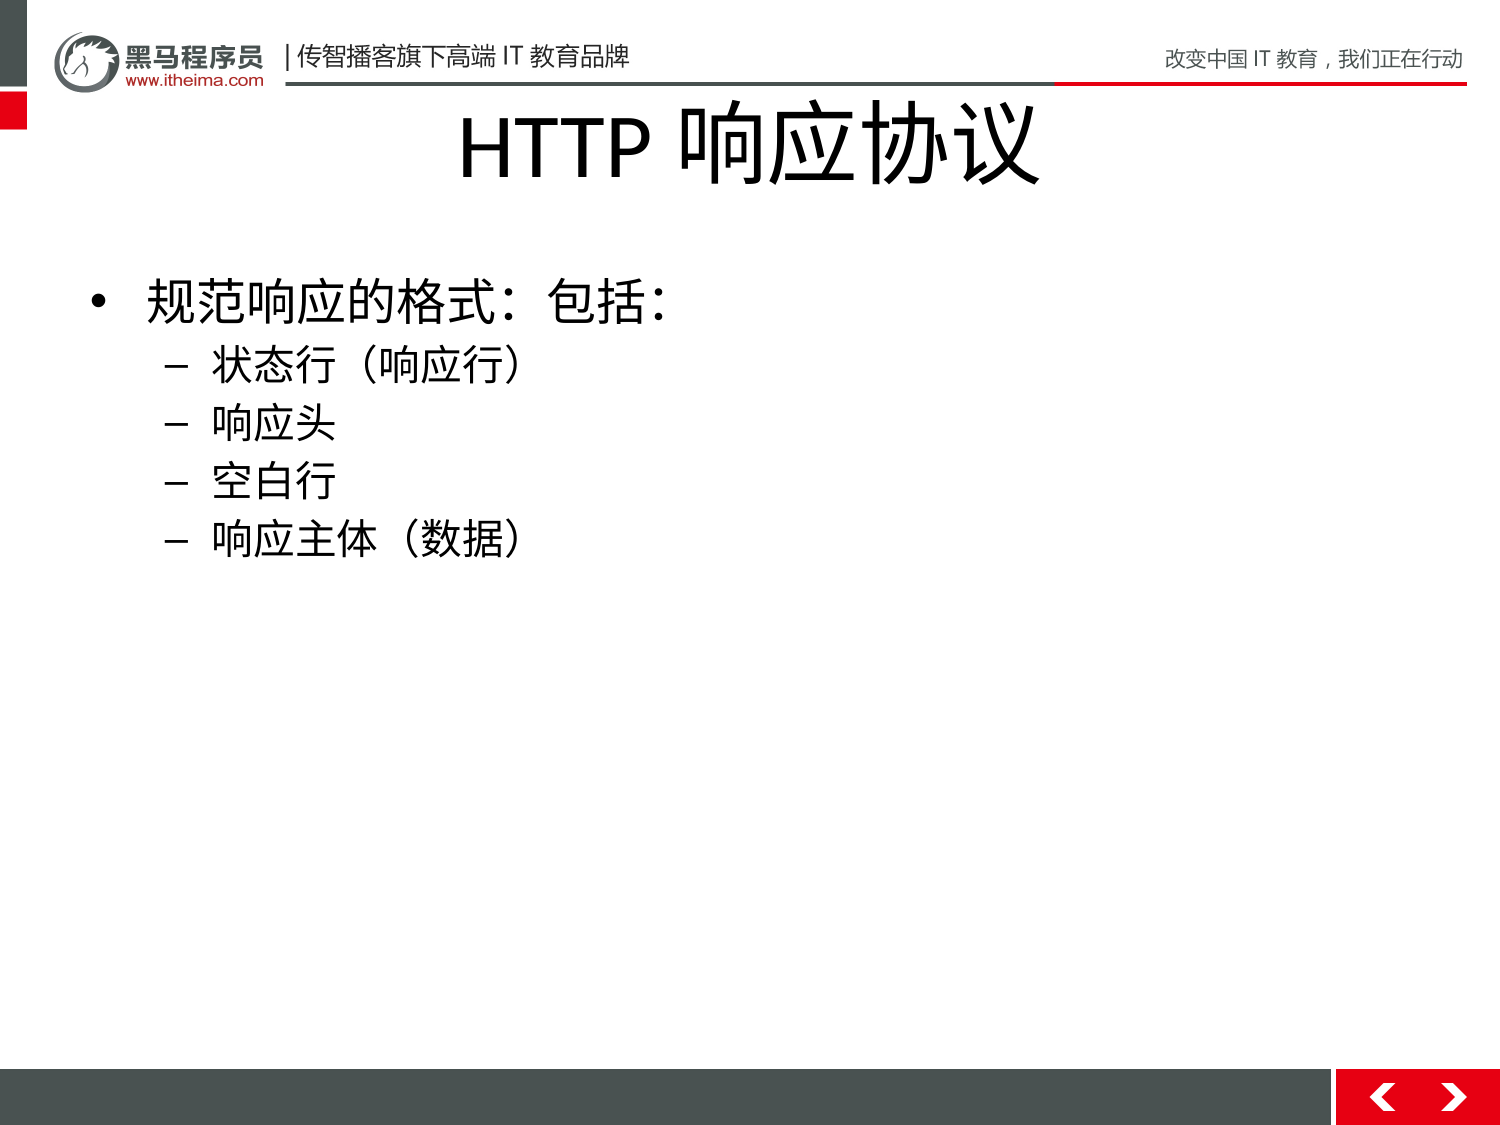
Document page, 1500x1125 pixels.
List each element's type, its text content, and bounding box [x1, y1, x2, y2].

title HTTP响应协议 [75, 78, 1425, 262]
list 规范响应的格式：包括： 状态行（响应行） 响应头 空白行 响应主体（数据） [75, 262, 1425, 1005]
picture [0, 0, 1500, 1125]
